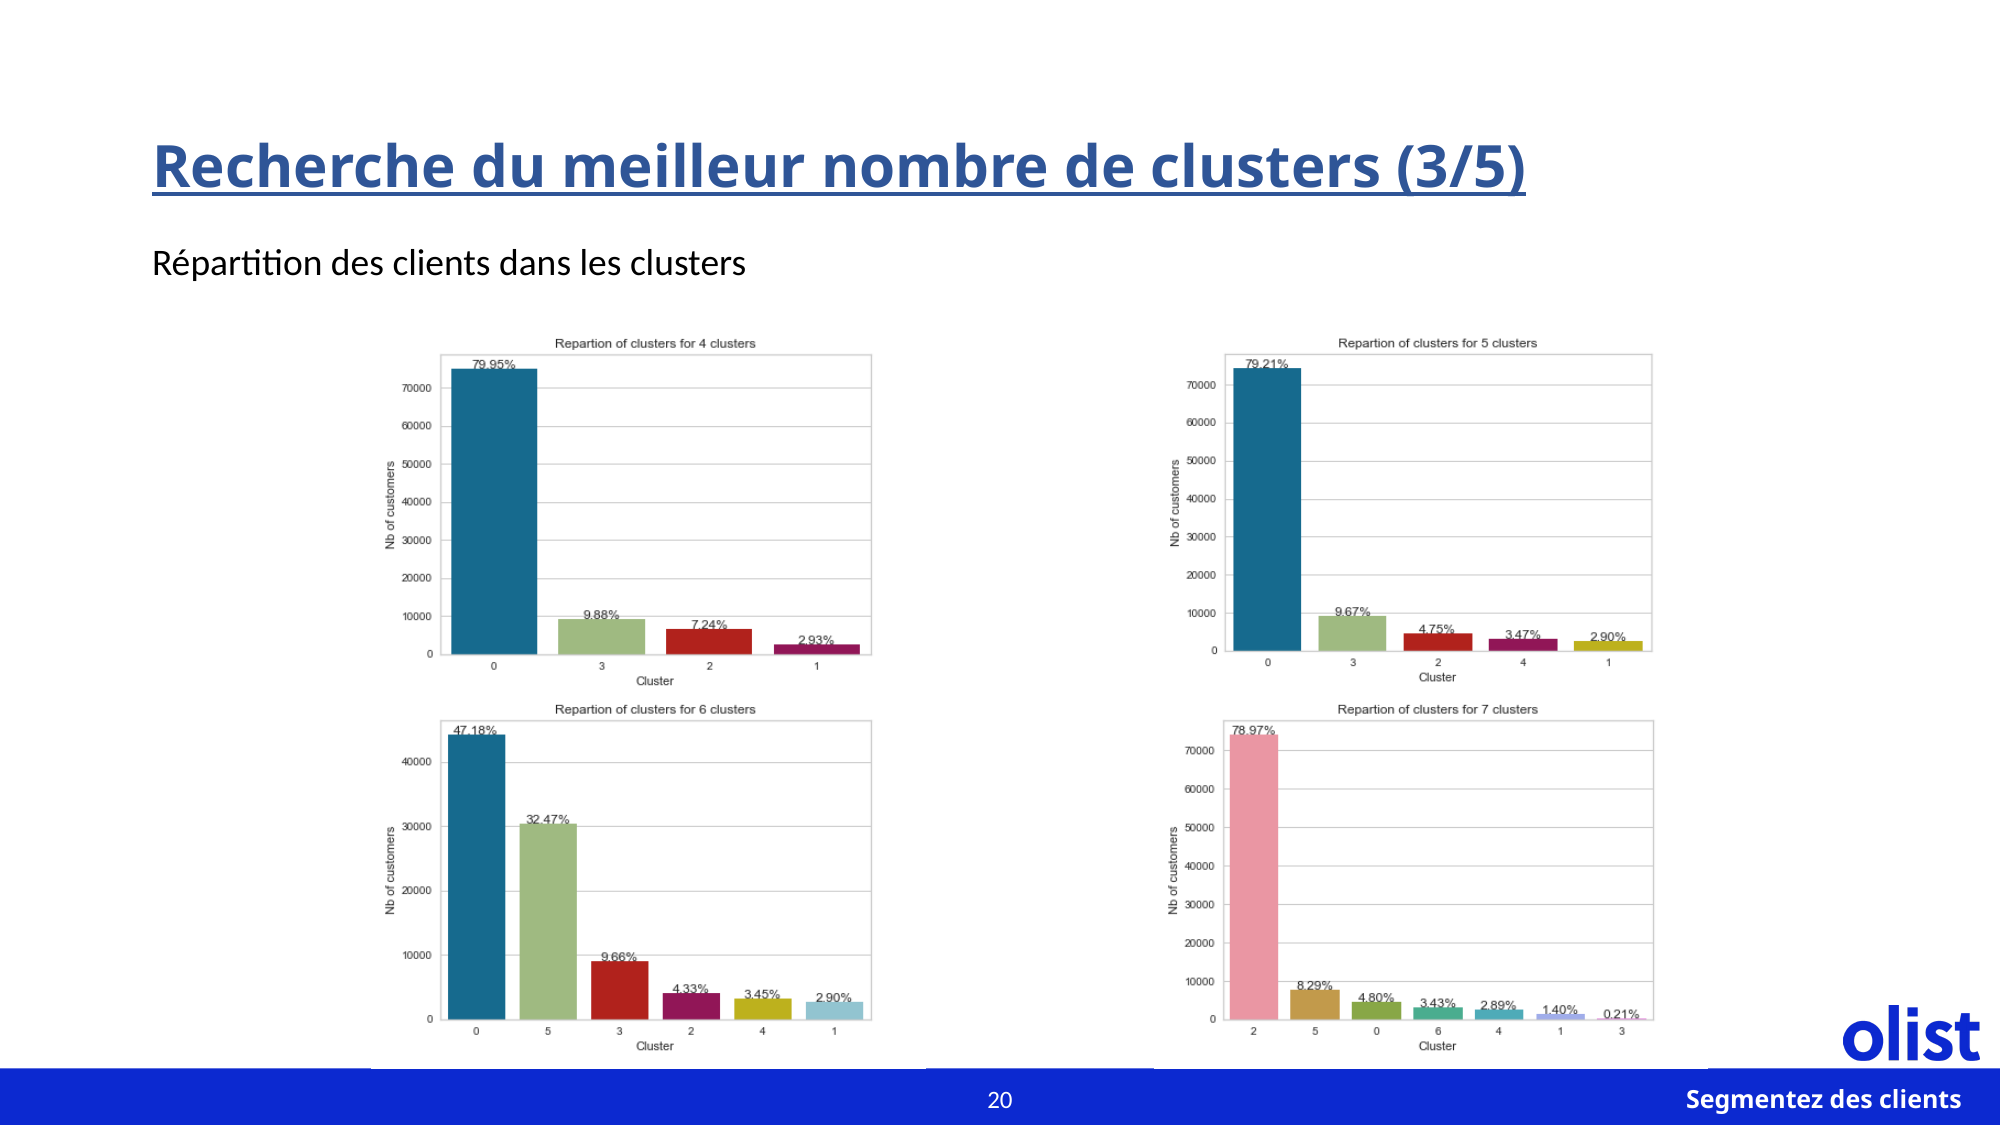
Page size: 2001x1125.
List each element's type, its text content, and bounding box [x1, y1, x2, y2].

picture [371, 307, 926, 1069]
picture [1843, 1005, 1980, 1061]
slide_number 20 [774, 1068, 1225, 1125]
text_box Répartition des clients dans les clusters [137, 230, 1225, 291]
picture [1154, 307, 1708, 1069]
title Recherche du meilleur nombre de clusters (3/5) [137, 59, 1938, 278]
